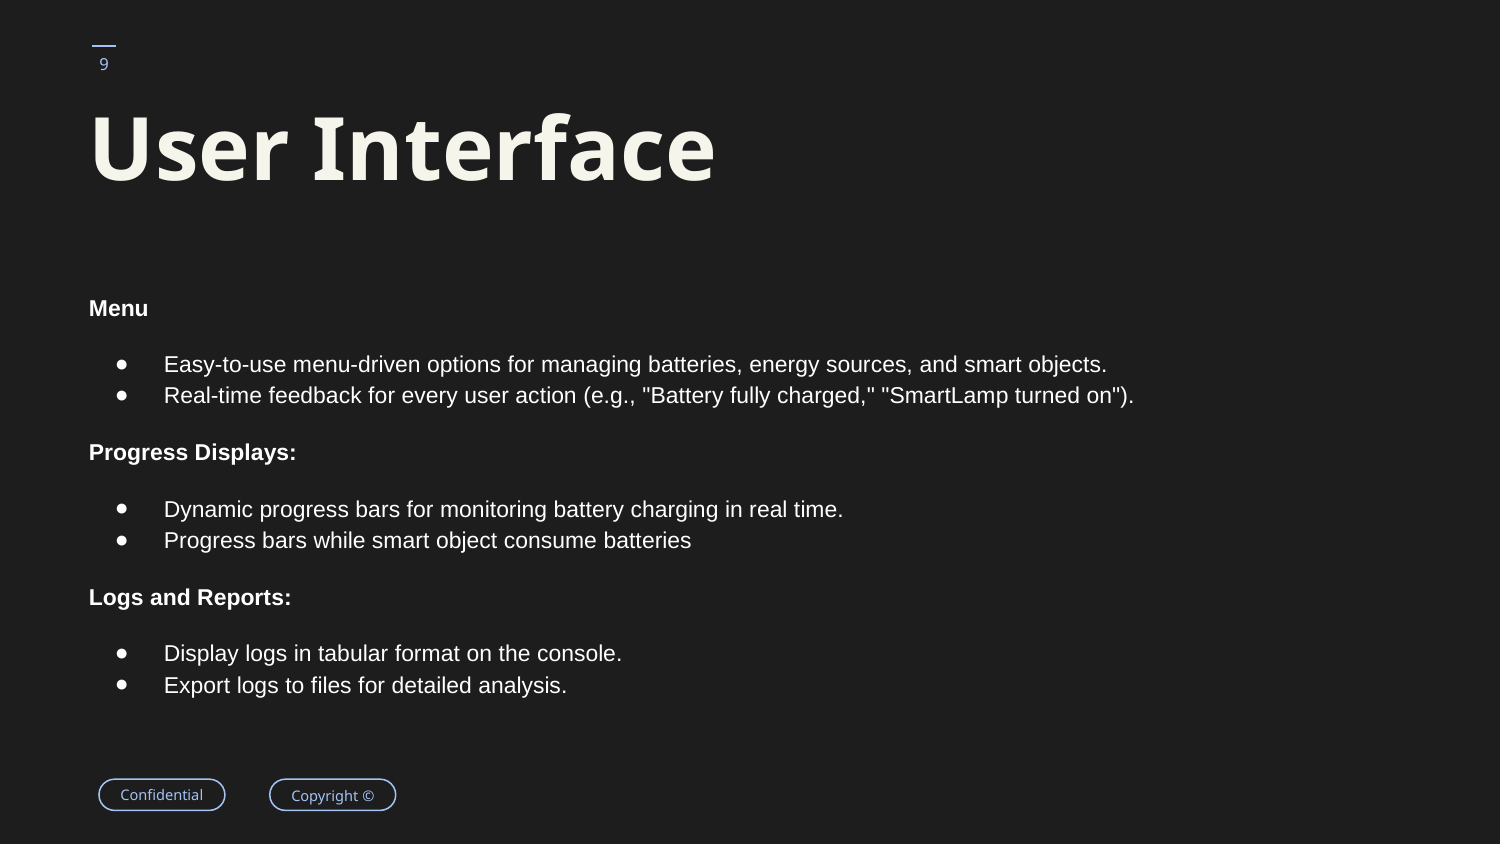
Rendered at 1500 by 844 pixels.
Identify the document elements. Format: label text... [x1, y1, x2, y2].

text_box Menu Easy-to-use menu-driven options for managing batteries, energy sources, and smart objects. Real-time feedback for every user action (e.g., "Battery fully charged," "SmartLamp turned on"). Progress Displays: Dynamic progress bars for monitoring battery charging in real time. Progress bars while smart object consume batteries Logs and Reports: Display logs in tabular format on the console. Export logs to files for detailed analysis. [73, 278, 1228, 713]
title User Interface [73, 97, 1185, 278]
